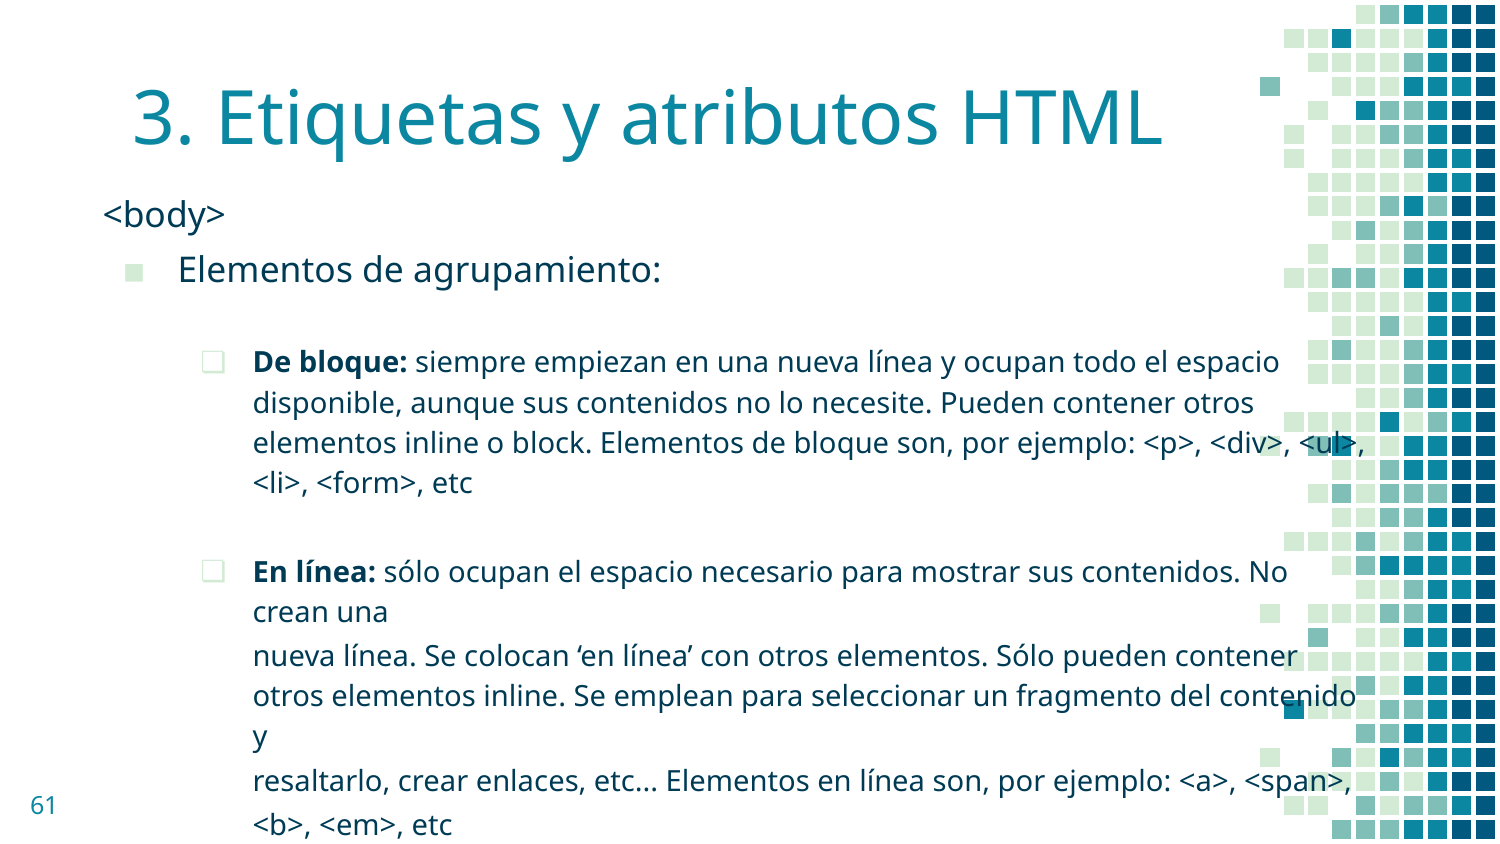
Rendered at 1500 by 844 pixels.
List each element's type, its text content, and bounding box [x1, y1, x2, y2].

title 3. Etiquetas y atributos HTML [117, 33, 1227, 175]
list <body> Elementos de agrupamiento: De bloque: siempre empiezan en una nueva línea y ocupan todo el espacio disponible, aunque sus contenidos no lo necesite. Pueden contener otros elementos inline o block. Elementos de bloque son, por ejemplo: <p>, <div>, <ul>, <li>, <form>, etc En línea: sólo ocupan el espacio necesario para mostrar sus contenidos. No crean una nueva línea. Se colocan ‘en línea’ con otros elementos. Sólo pueden contener otros elementos inline. Se emplean para seleccionar un fragmento del contenido y resaltarlo, crear enlaces, etc... Elementos en línea son, por ejemplo: <a>, <span>, <b>, <em>, etc [12, 177, 1388, 674]
text_box [208, 699, 1123, 773]
slide_number ‹#› [15, 774, 105, 839]
